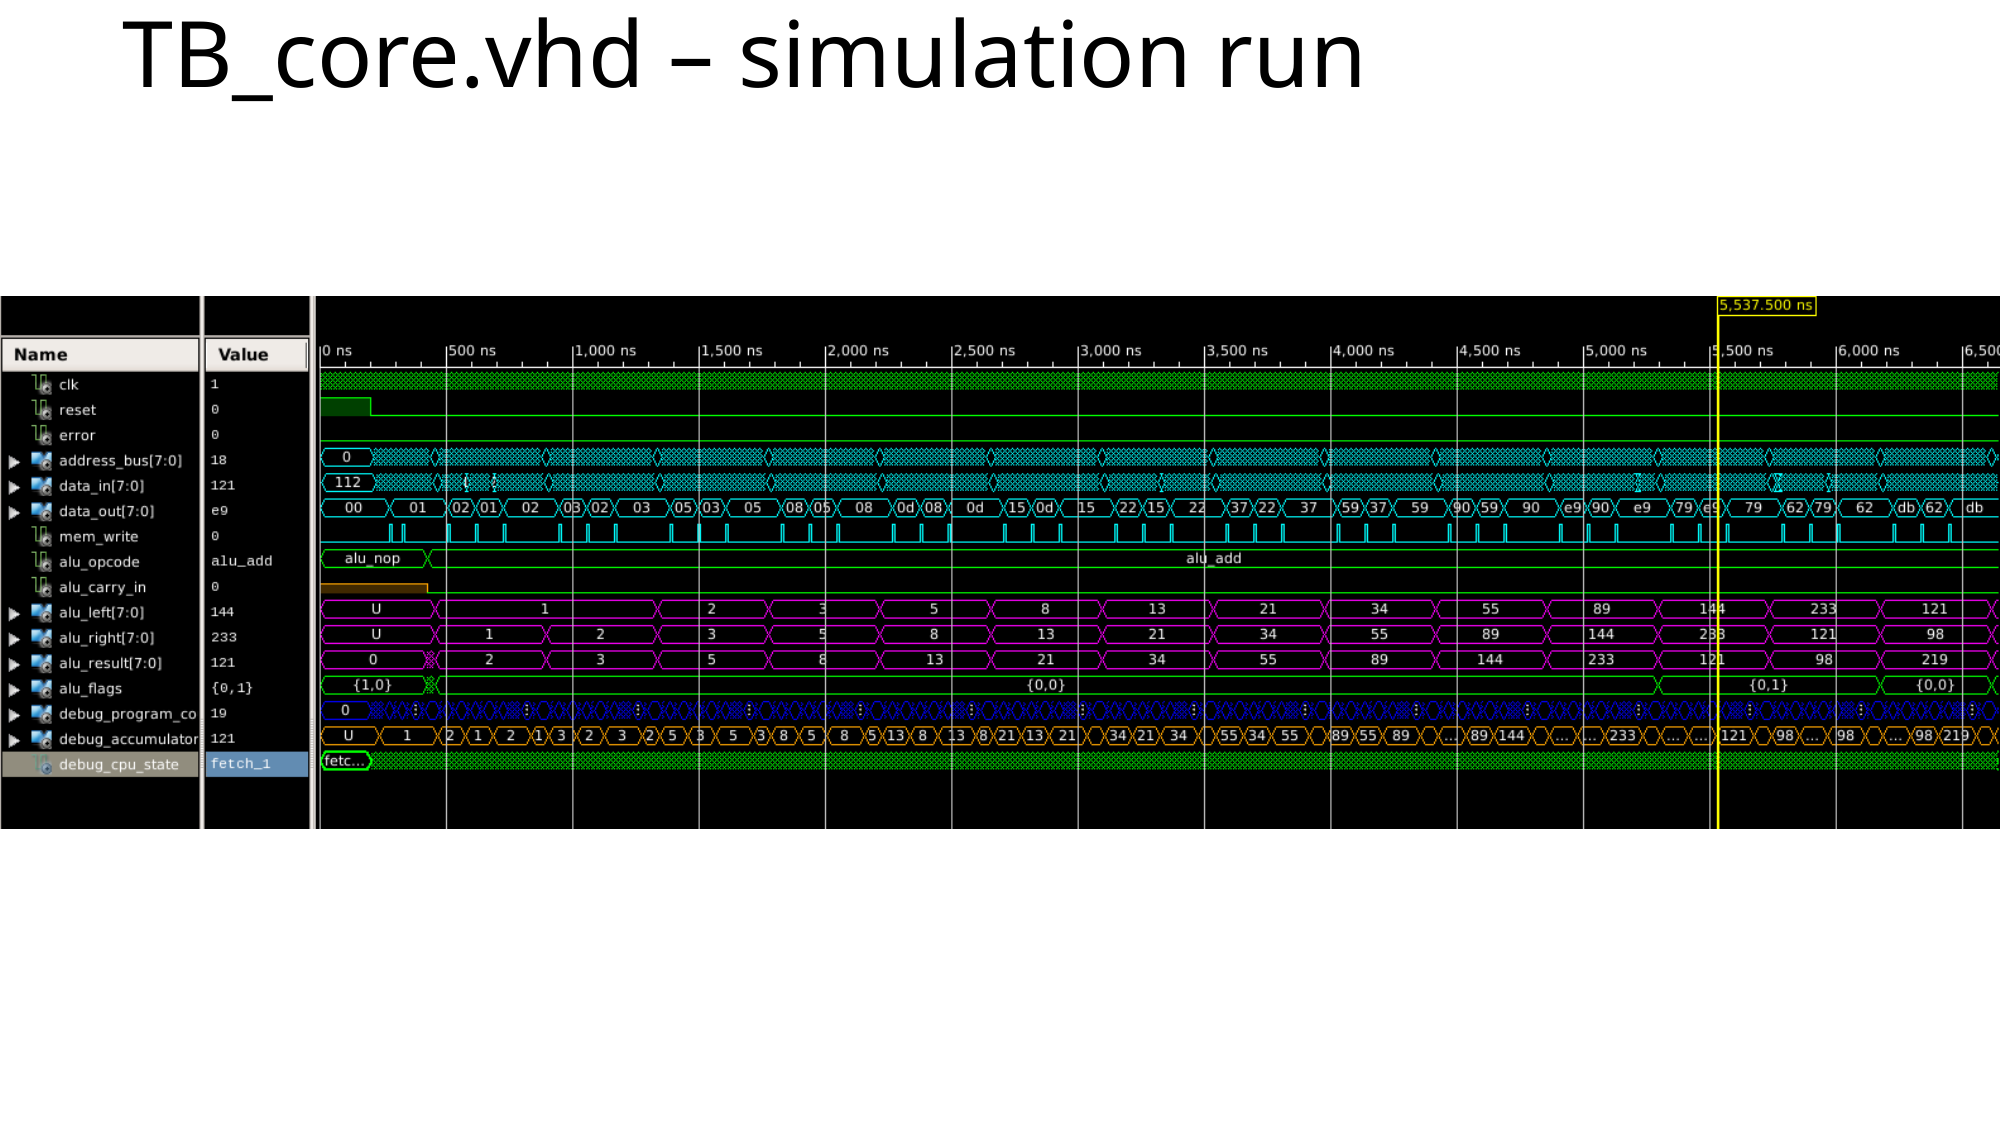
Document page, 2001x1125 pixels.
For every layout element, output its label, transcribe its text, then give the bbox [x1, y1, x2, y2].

picture [0, 296, 2000, 829]
title TB_core.vhd – simulation run [107, 0, 2000, 117]
